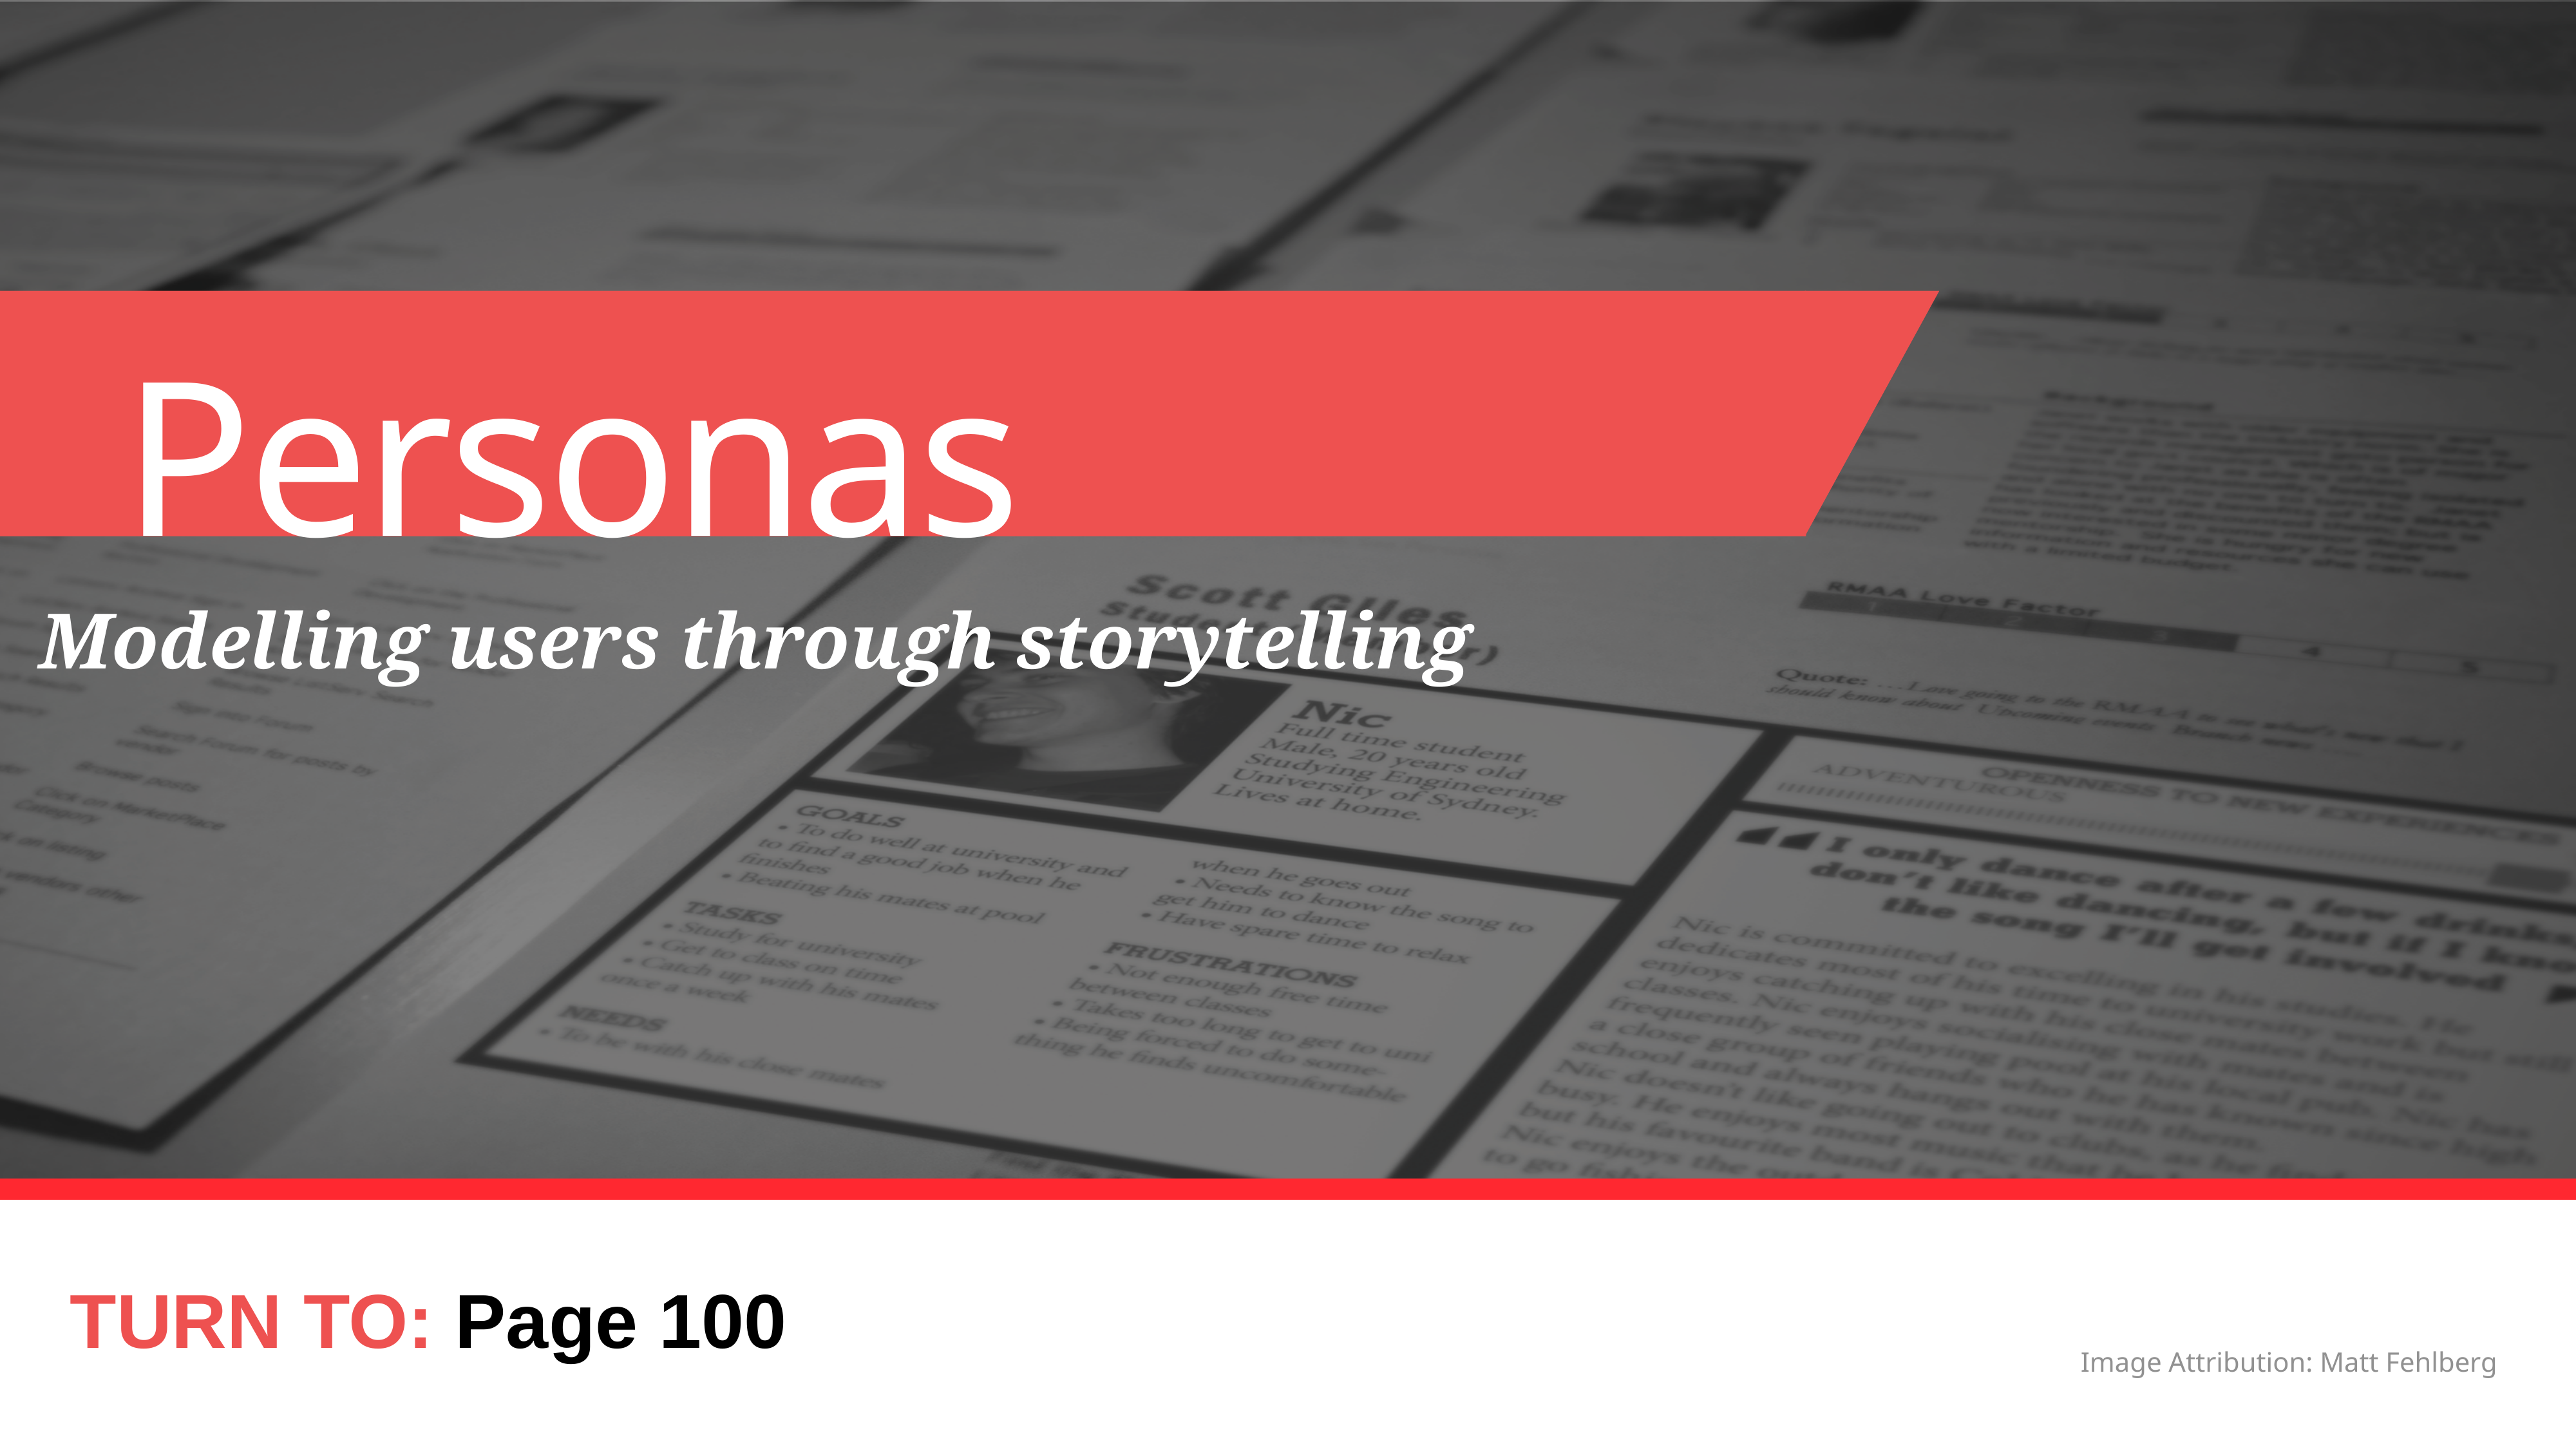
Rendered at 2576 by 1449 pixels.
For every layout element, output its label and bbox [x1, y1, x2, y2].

text_box [0, 0, 2576, 1385]
